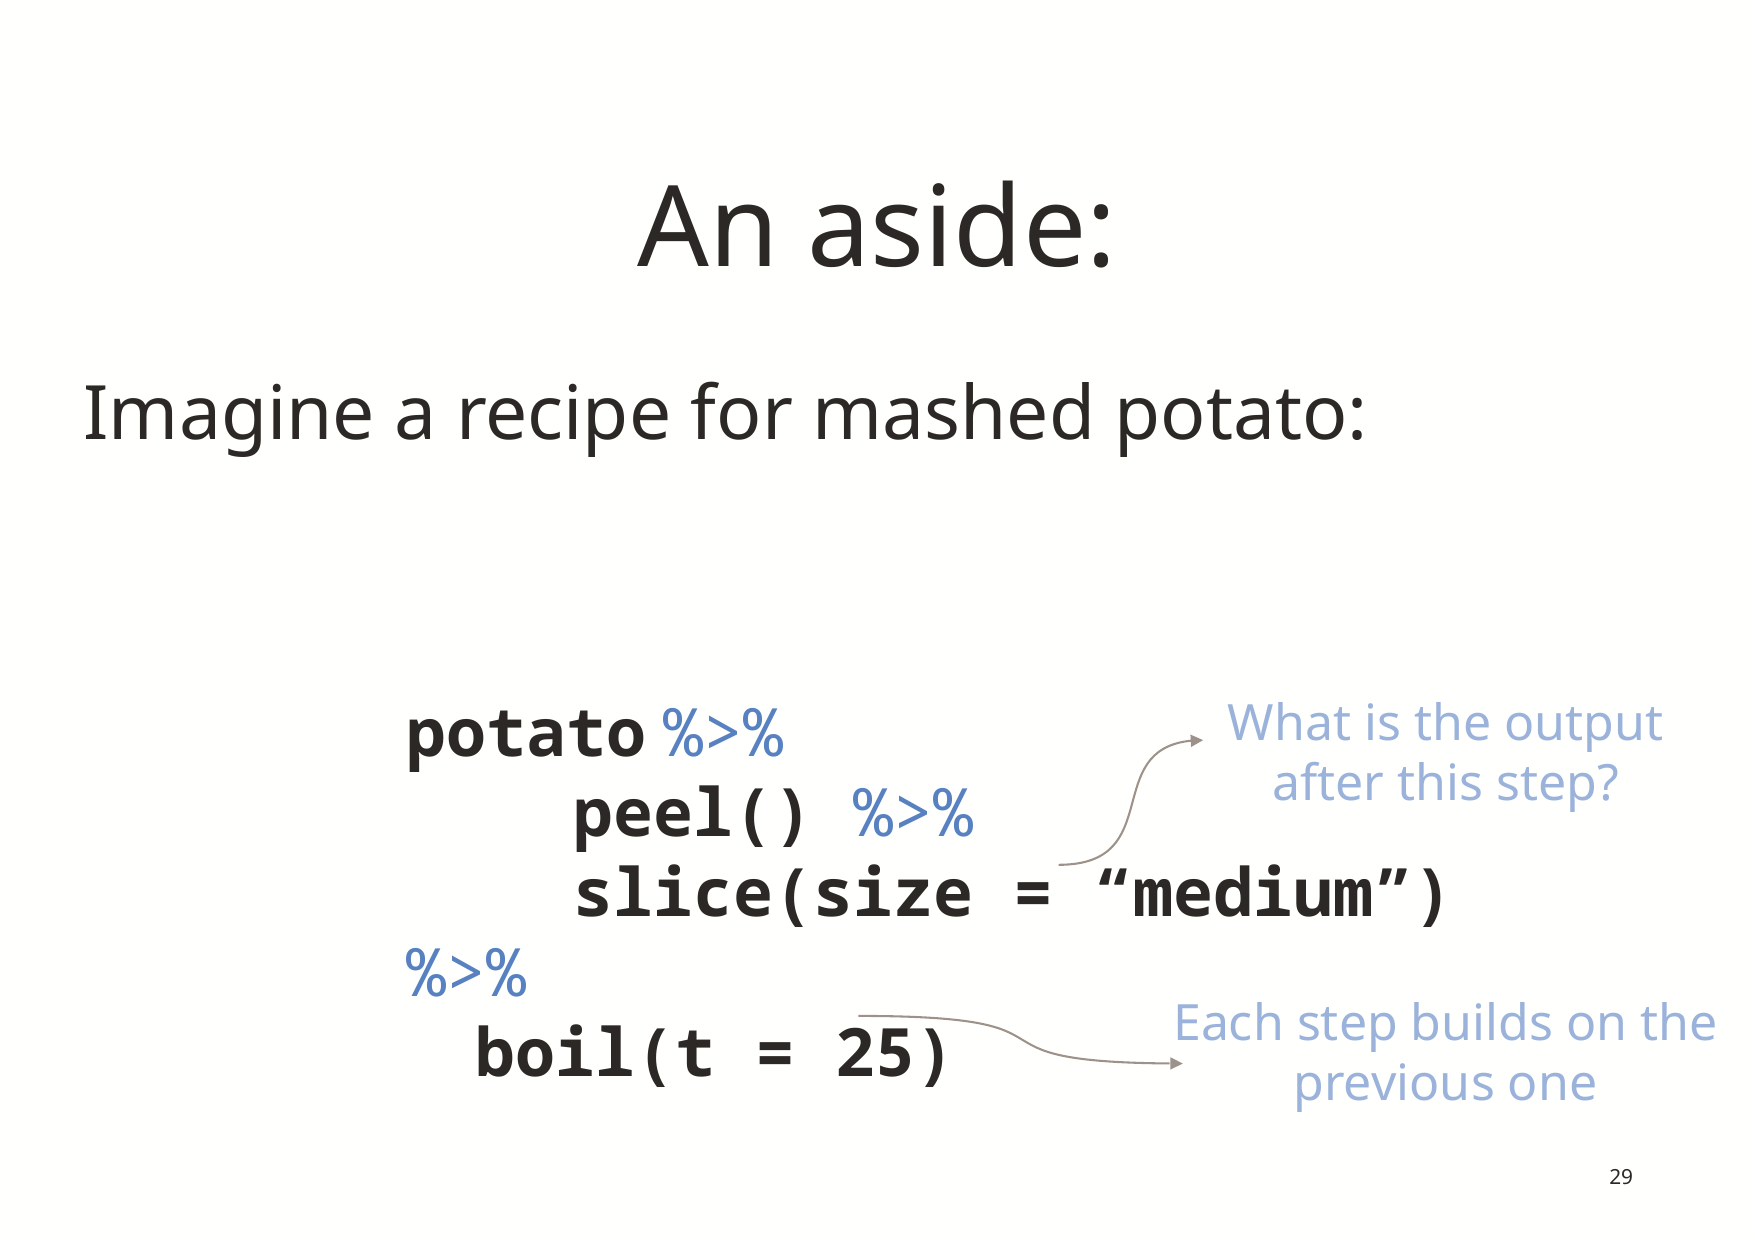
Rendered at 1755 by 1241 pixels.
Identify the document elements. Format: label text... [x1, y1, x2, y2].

list Imagine a recipe for mashed potato: [41, 335, 1719, 1152]
text_box What is the output after this step? Each step builds on the previous one [1150, 682, 1741, 1118]
text_box potato %>% peel() %>% slice(size = “medium”) %>% boil(t = 25) [361, 682, 1150, 1098]
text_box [858, 1015, 1183, 1064]
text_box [1058, 740, 1204, 865]
slide_number 29 [1526, 1151, 1645, 1211]
title An aside: [109, 182, 1645, 301]
